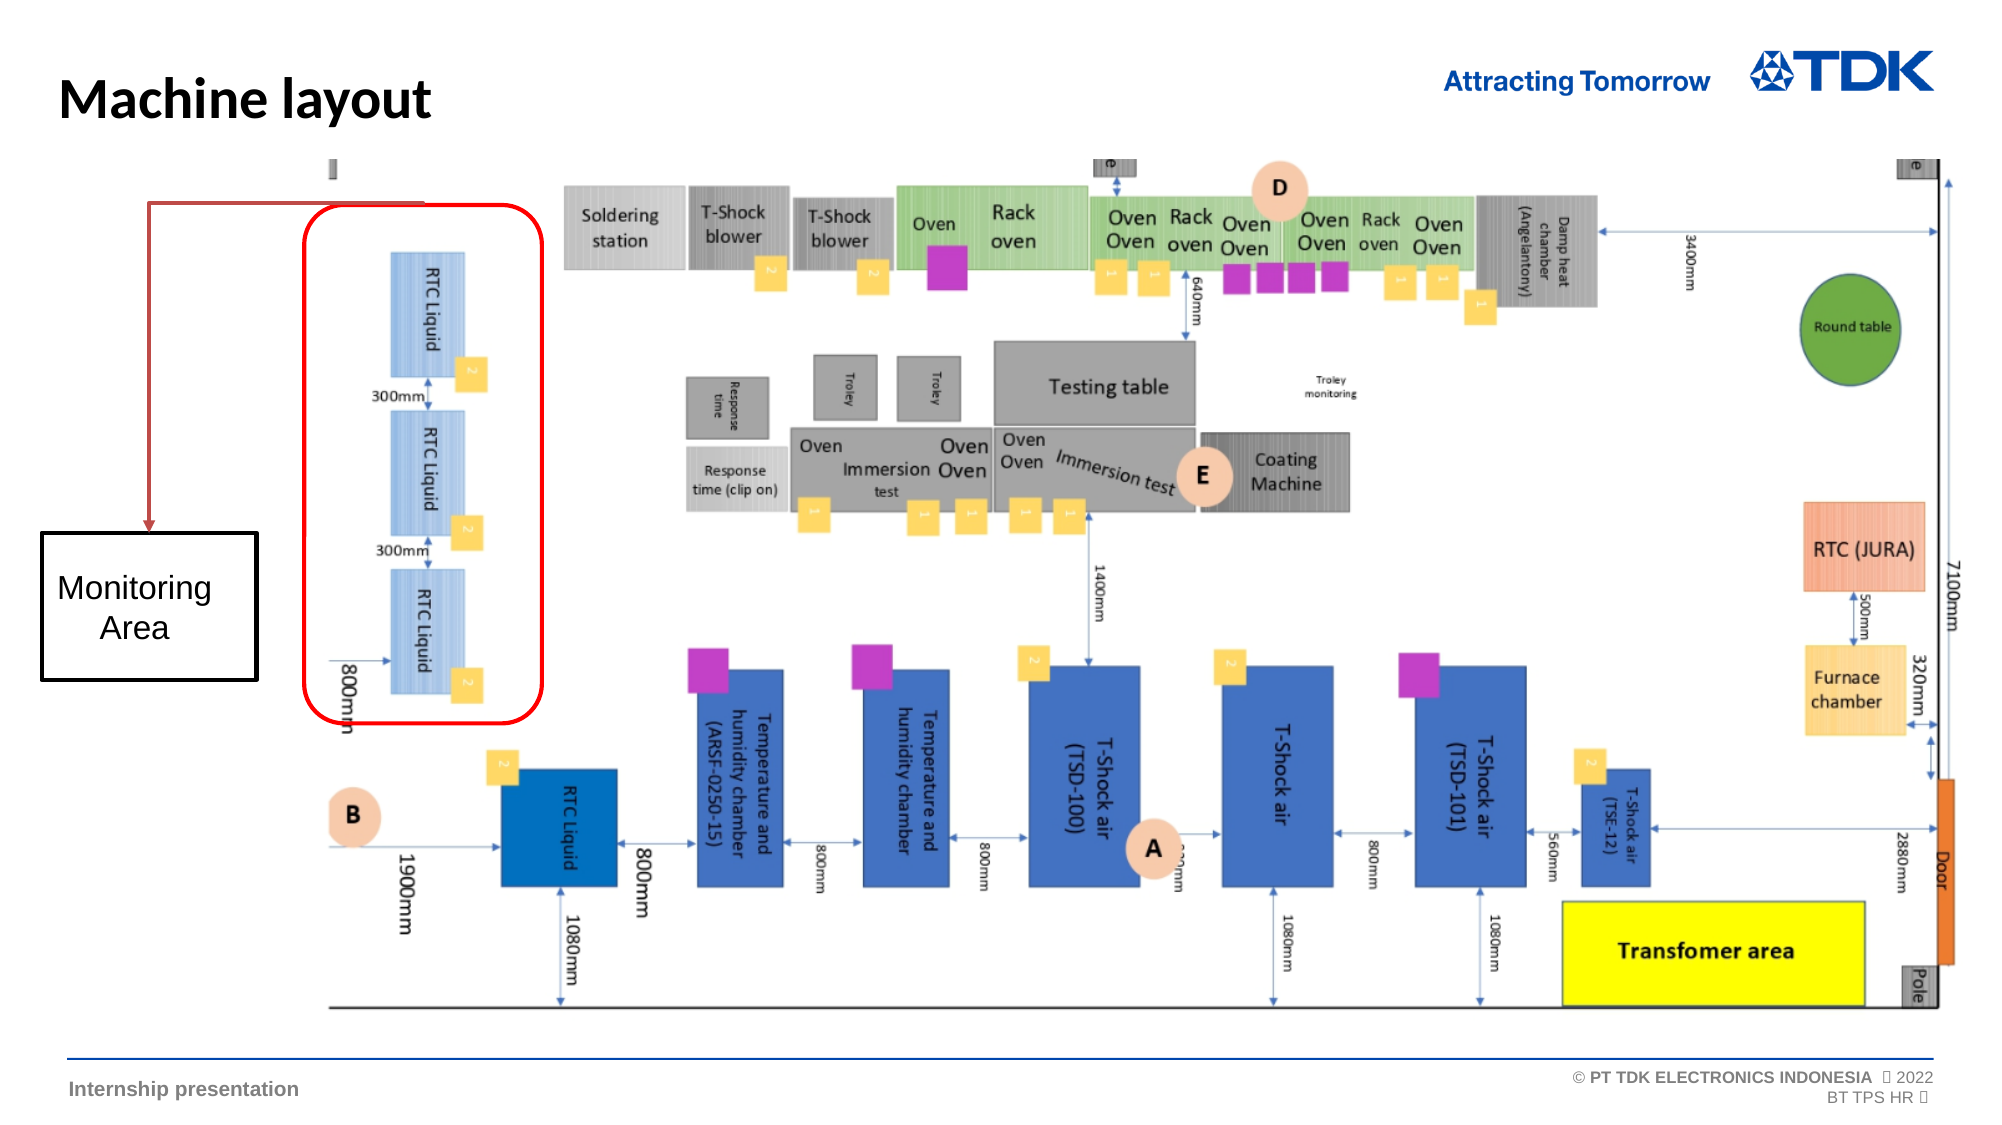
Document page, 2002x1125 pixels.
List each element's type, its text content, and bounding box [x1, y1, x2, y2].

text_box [121, 231, 451, 507]
picture [317, 205, 327, 211]
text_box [41, 532, 257, 681]
text_box [302, 202, 544, 726]
picture [317, 0, 1979, 1125]
title Machine layout [59, 59, 694, 130]
